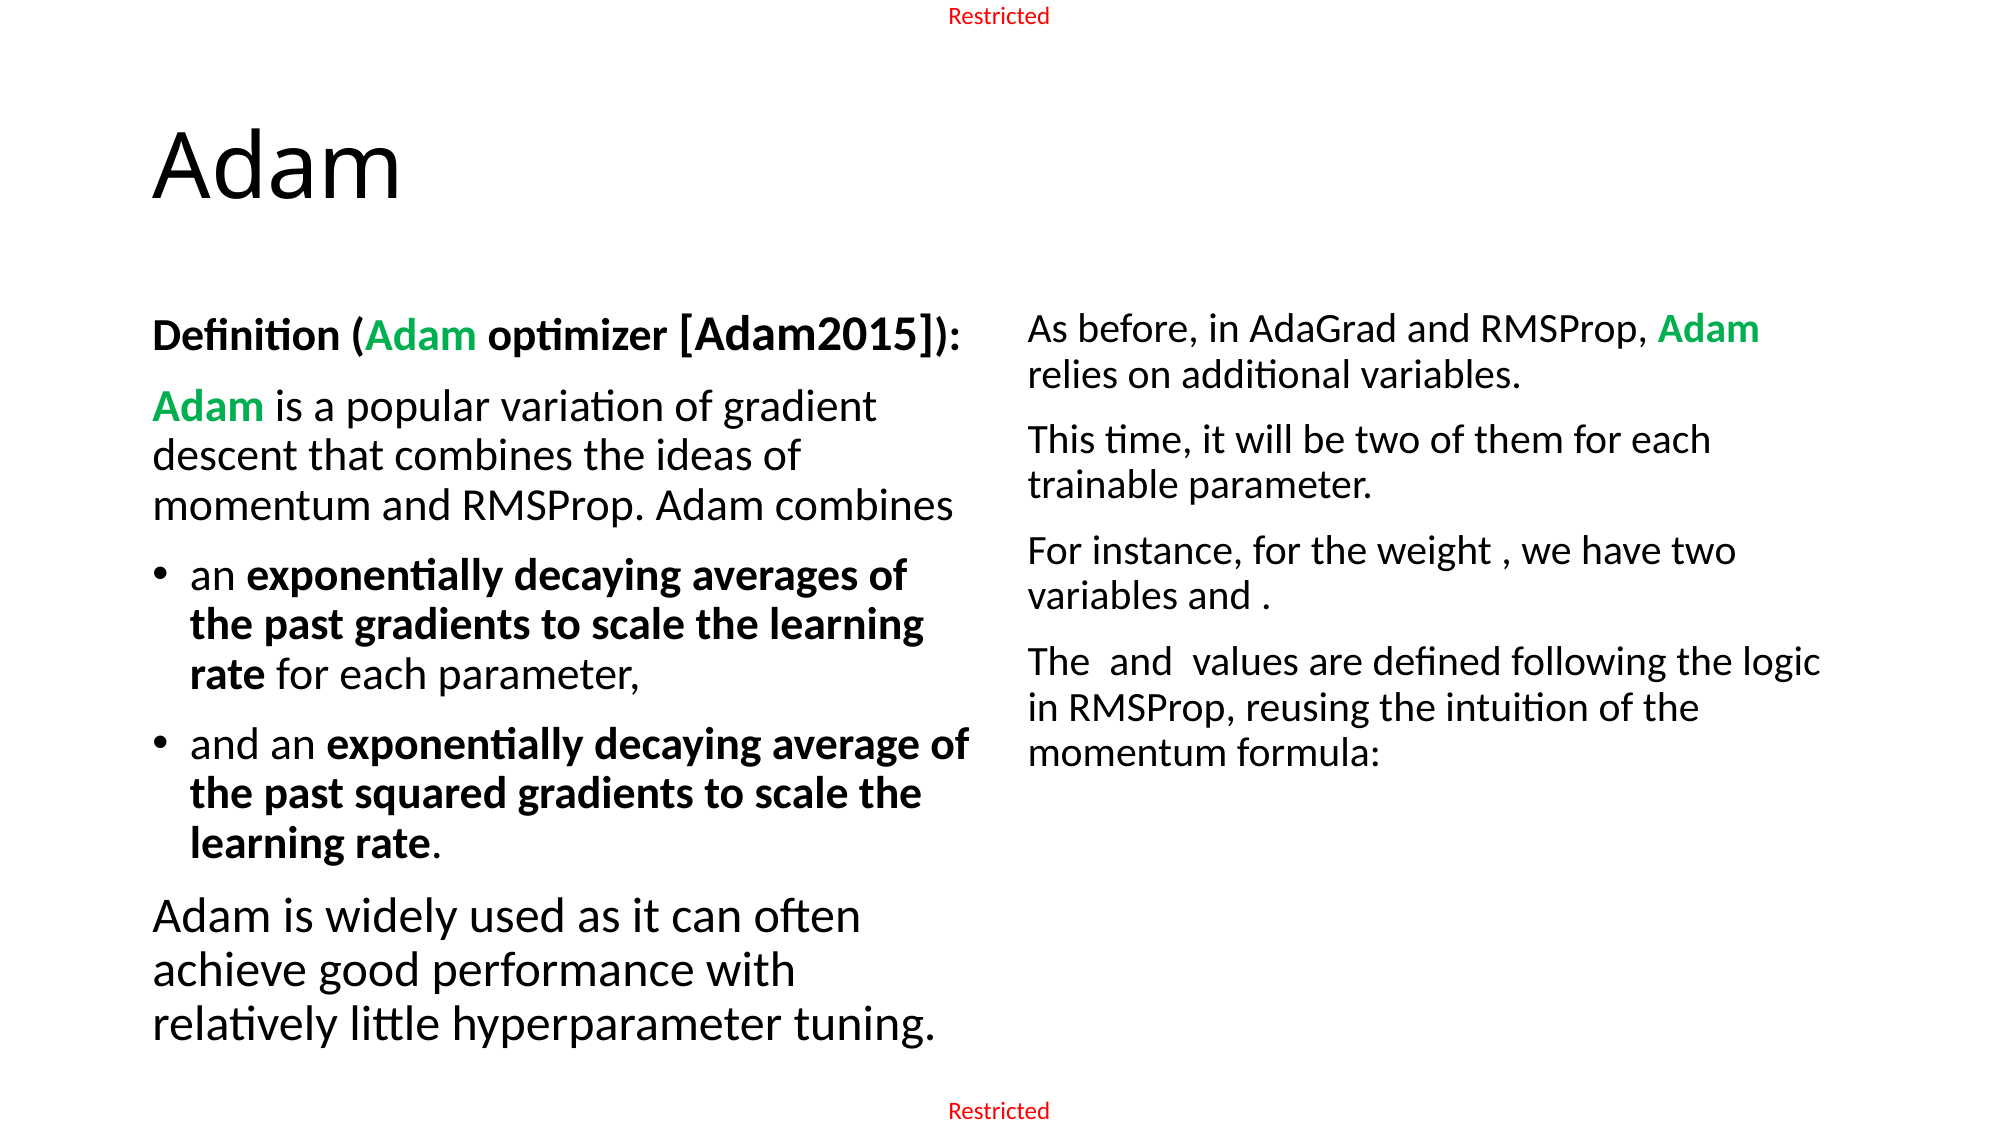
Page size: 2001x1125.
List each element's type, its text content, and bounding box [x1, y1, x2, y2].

title Adam [137, 59, 1863, 278]
list Definition (Adam optimizer [Adam2015]): Adam is a popular variation of gradient descent that combines the ideas of momentum and RMSProp. Adam combines an exponentially decaying averages of the past gradients to scale the learning rate for each parameter, and an exponentially decaying average of the past squared gradients to scale the learning rate. Adam is widely used as it can often achieve good performance with relatively little hyperparameter tuning. [137, 299, 988, 1125]
